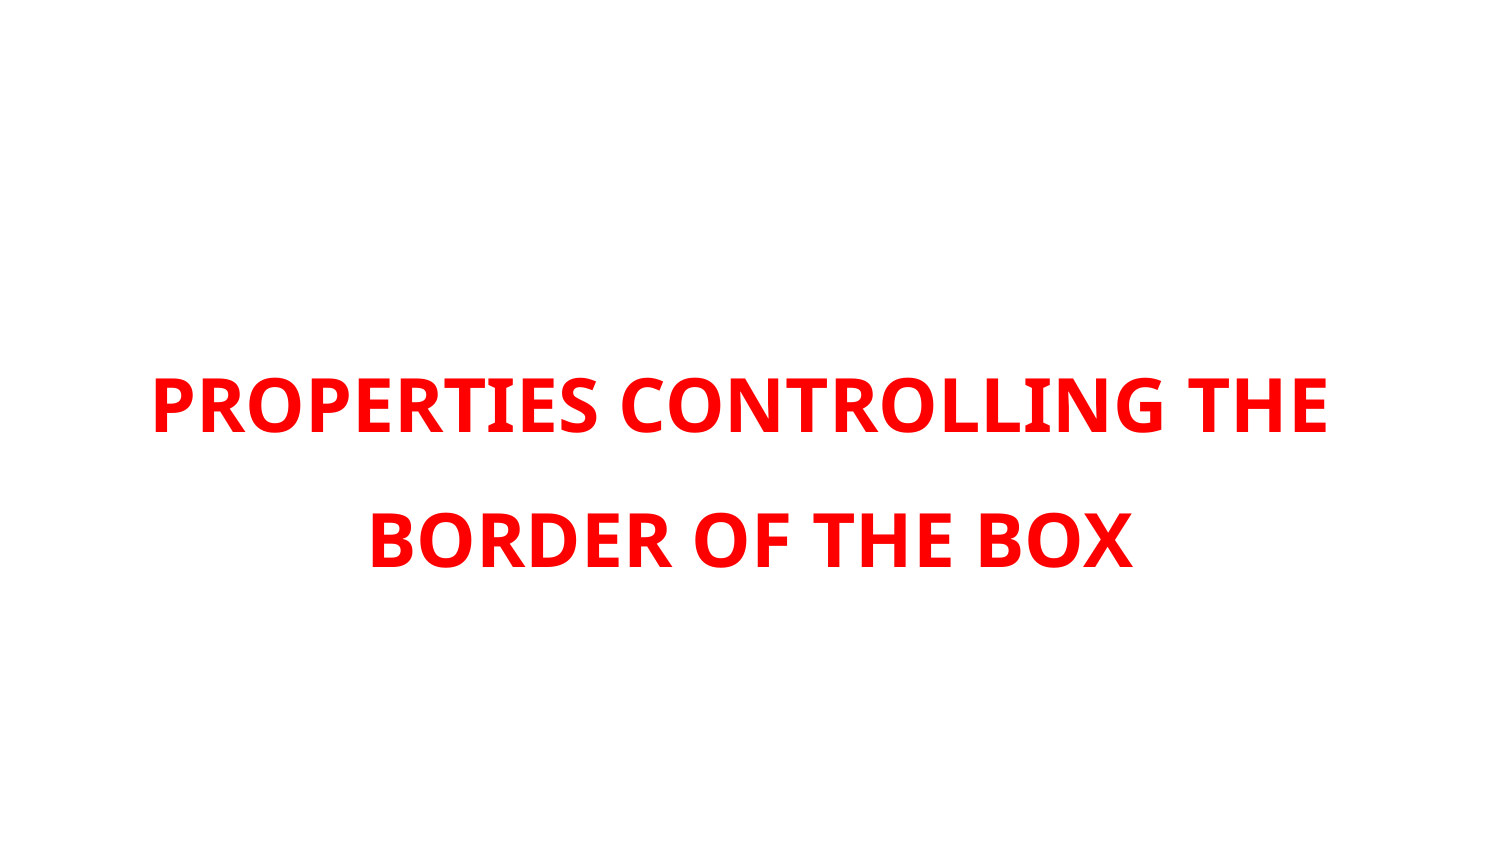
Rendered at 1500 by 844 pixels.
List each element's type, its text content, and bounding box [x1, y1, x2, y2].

title PROPERTIES CONTROLLING THE BORDER OF THE BOX [51, 297, 1449, 586]
